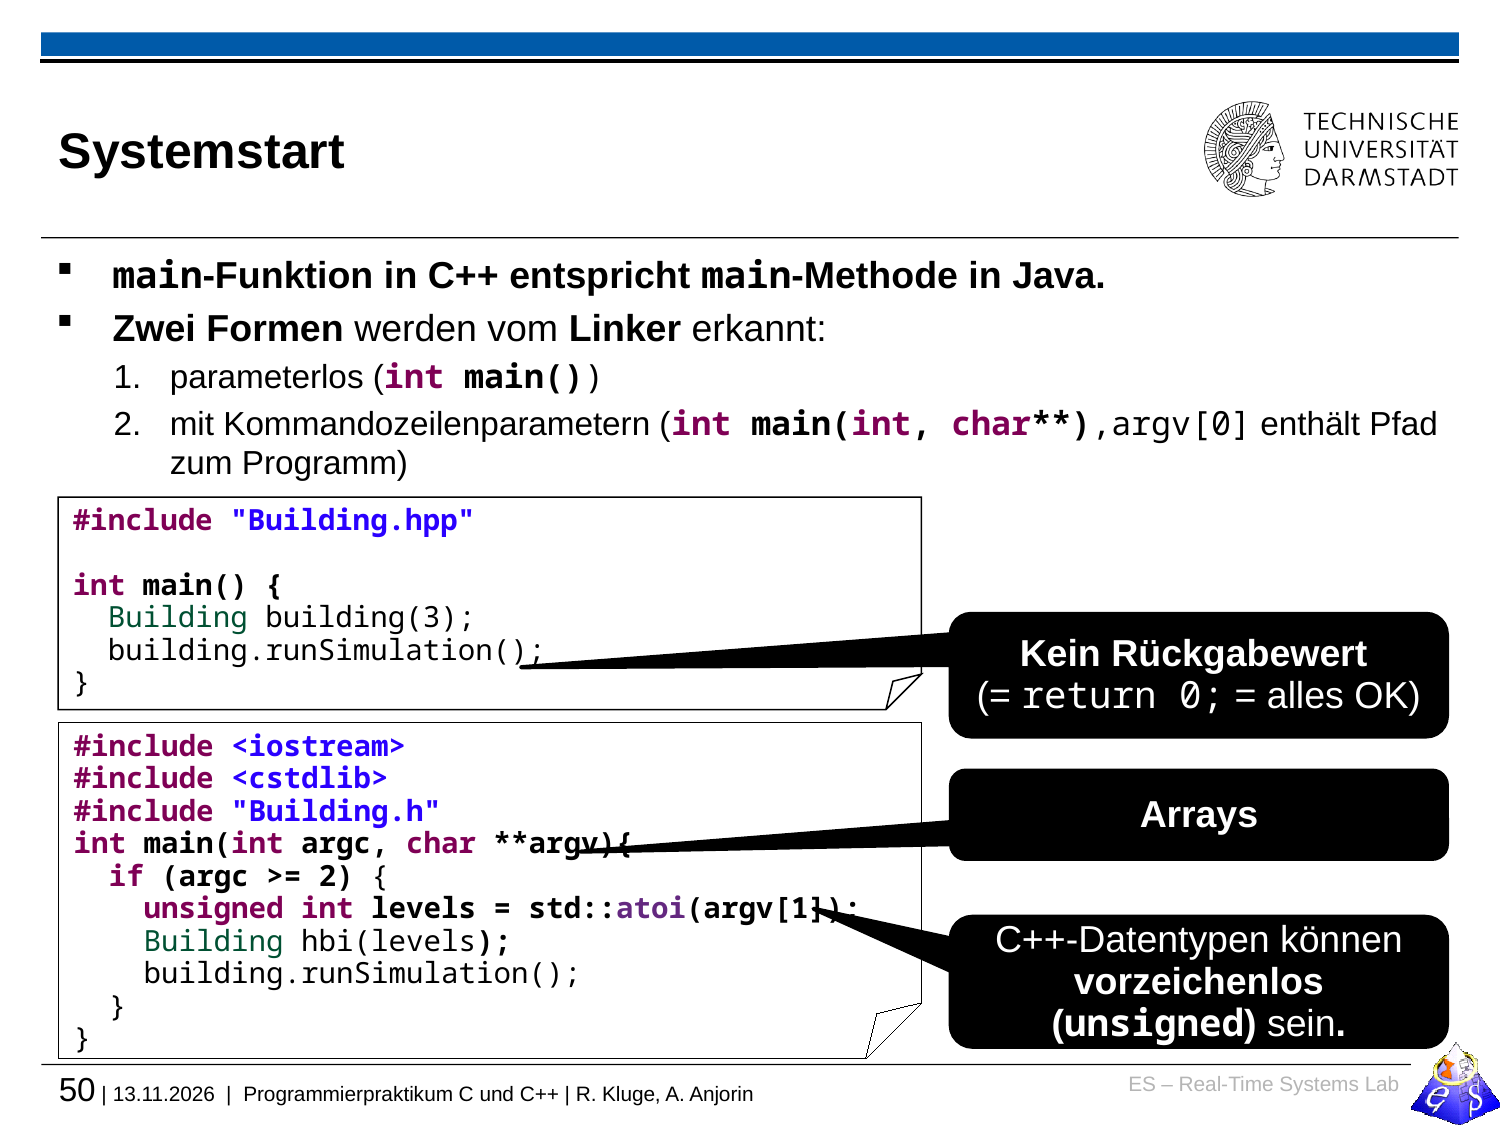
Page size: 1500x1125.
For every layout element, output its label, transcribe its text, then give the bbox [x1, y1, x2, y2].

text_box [865, 1003, 920, 1058]
picture [1187, 84, 1483, 214]
picture [1411, 1041, 1500, 1125]
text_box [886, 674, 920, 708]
title Systemstart [58, 80, 1187, 218]
text_box Arrays [578, 768, 1450, 861]
list main-Funktion in C++ entspricht main-Methode in Java. Zwei Formen werden vom Linker erkannt: parameterlos (int main()) mit Kommandozeilenparametern (int main(int, char**),argv[0] enthält Pfad zum Programm) [41, 243, 1459, 492]
text_box Kein Rückgabewert (= return 0; = alles OK) [519, 611, 1450, 739]
text_box #include <iostream> #include <cstdlib> #include "Building.h" int main(int argc, char **argv){ if (argc >= 2) { unsigned int levels = std::atoi(argv[1]); Building hbi(levels); building.runSimulation(); } } [58, 722, 922, 1059]
text_box #include "Building.hpp" int main() { Building building(3); building.runSimulation(); } [58, 497, 922, 710]
text_box C++-Datentypen können vorzeichenlos (unsigned) sein. [811, 906, 1450, 1049]
